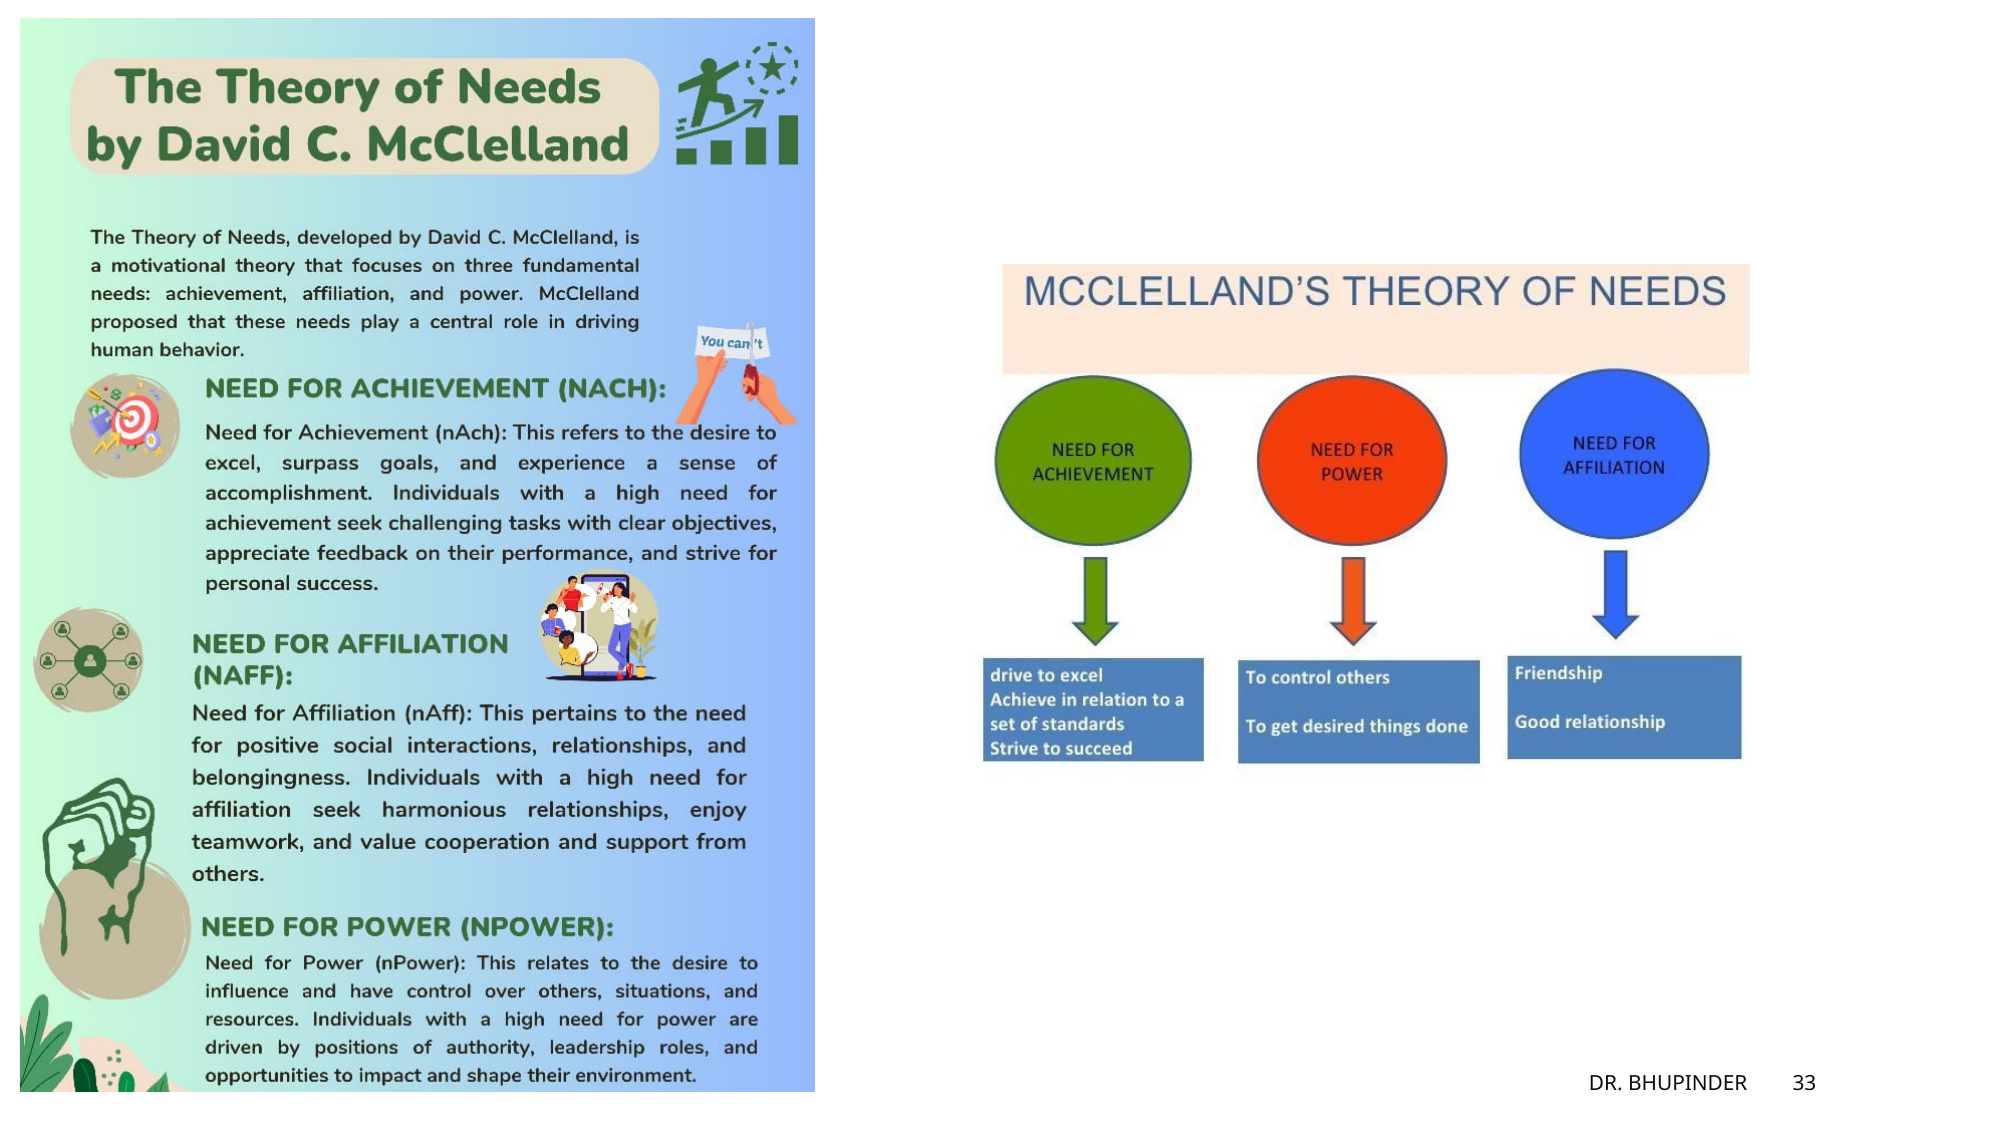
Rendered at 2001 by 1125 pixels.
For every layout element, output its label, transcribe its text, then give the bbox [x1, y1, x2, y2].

picture [19, 18, 816, 1093]
slide_number 33 [1777, 1061, 1938, 1107]
picture [970, 264, 1766, 778]
footer DR. BHUPINDER [794, 1061, 1763, 1107]
